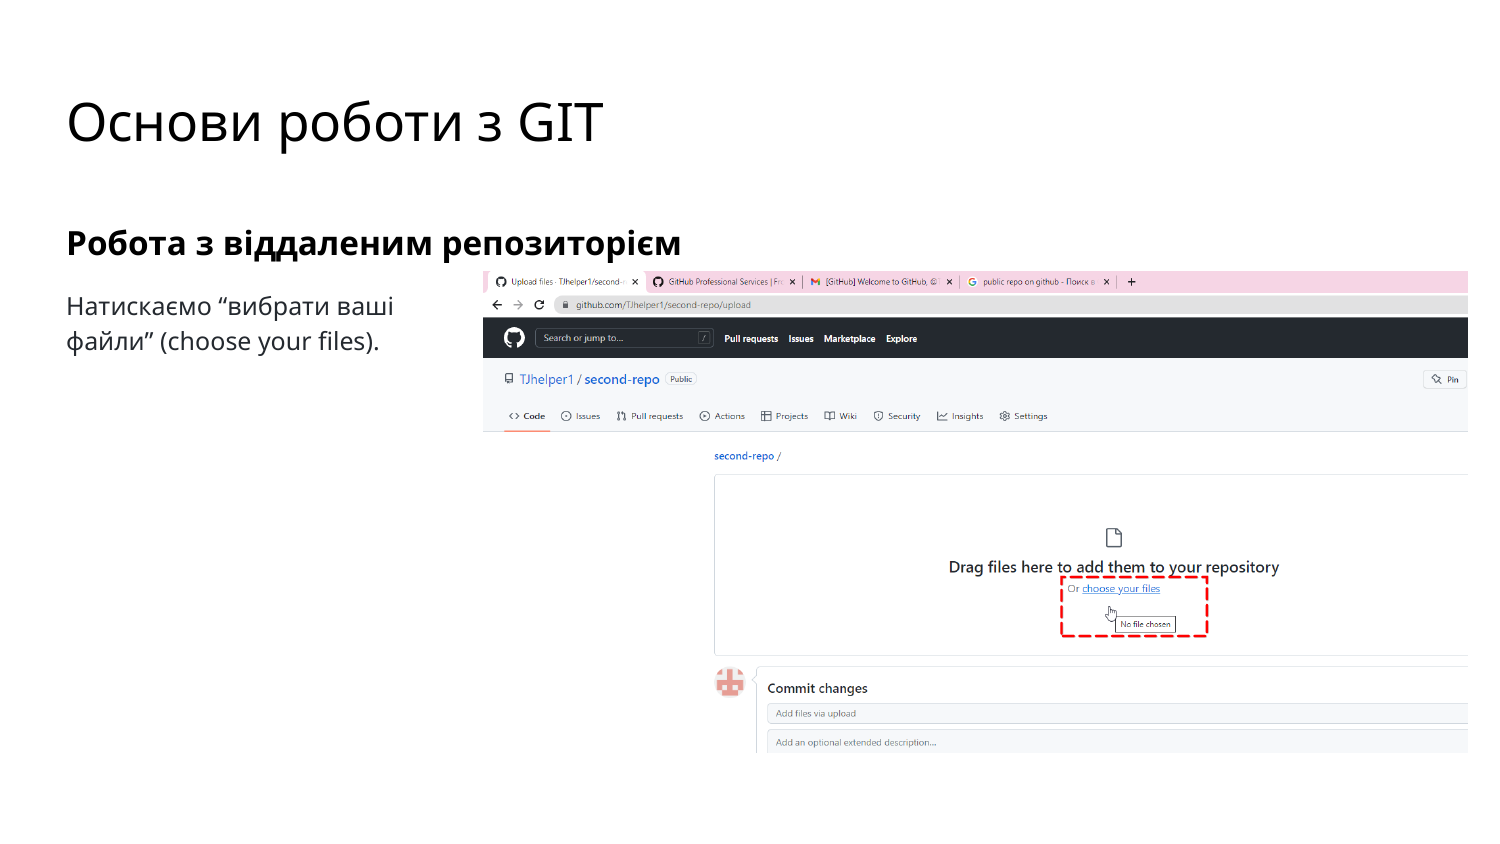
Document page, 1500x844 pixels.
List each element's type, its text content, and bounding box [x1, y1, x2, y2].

title Основи роботи з GIT [51, 72, 1449, 167]
text_box Натискаємо “вибрати ваші файли” (choose your files). [51, 271, 480, 371]
picture [483, 271, 1468, 754]
text_box Робота з віддаленим репозиторієм [51, 200, 1449, 271]
